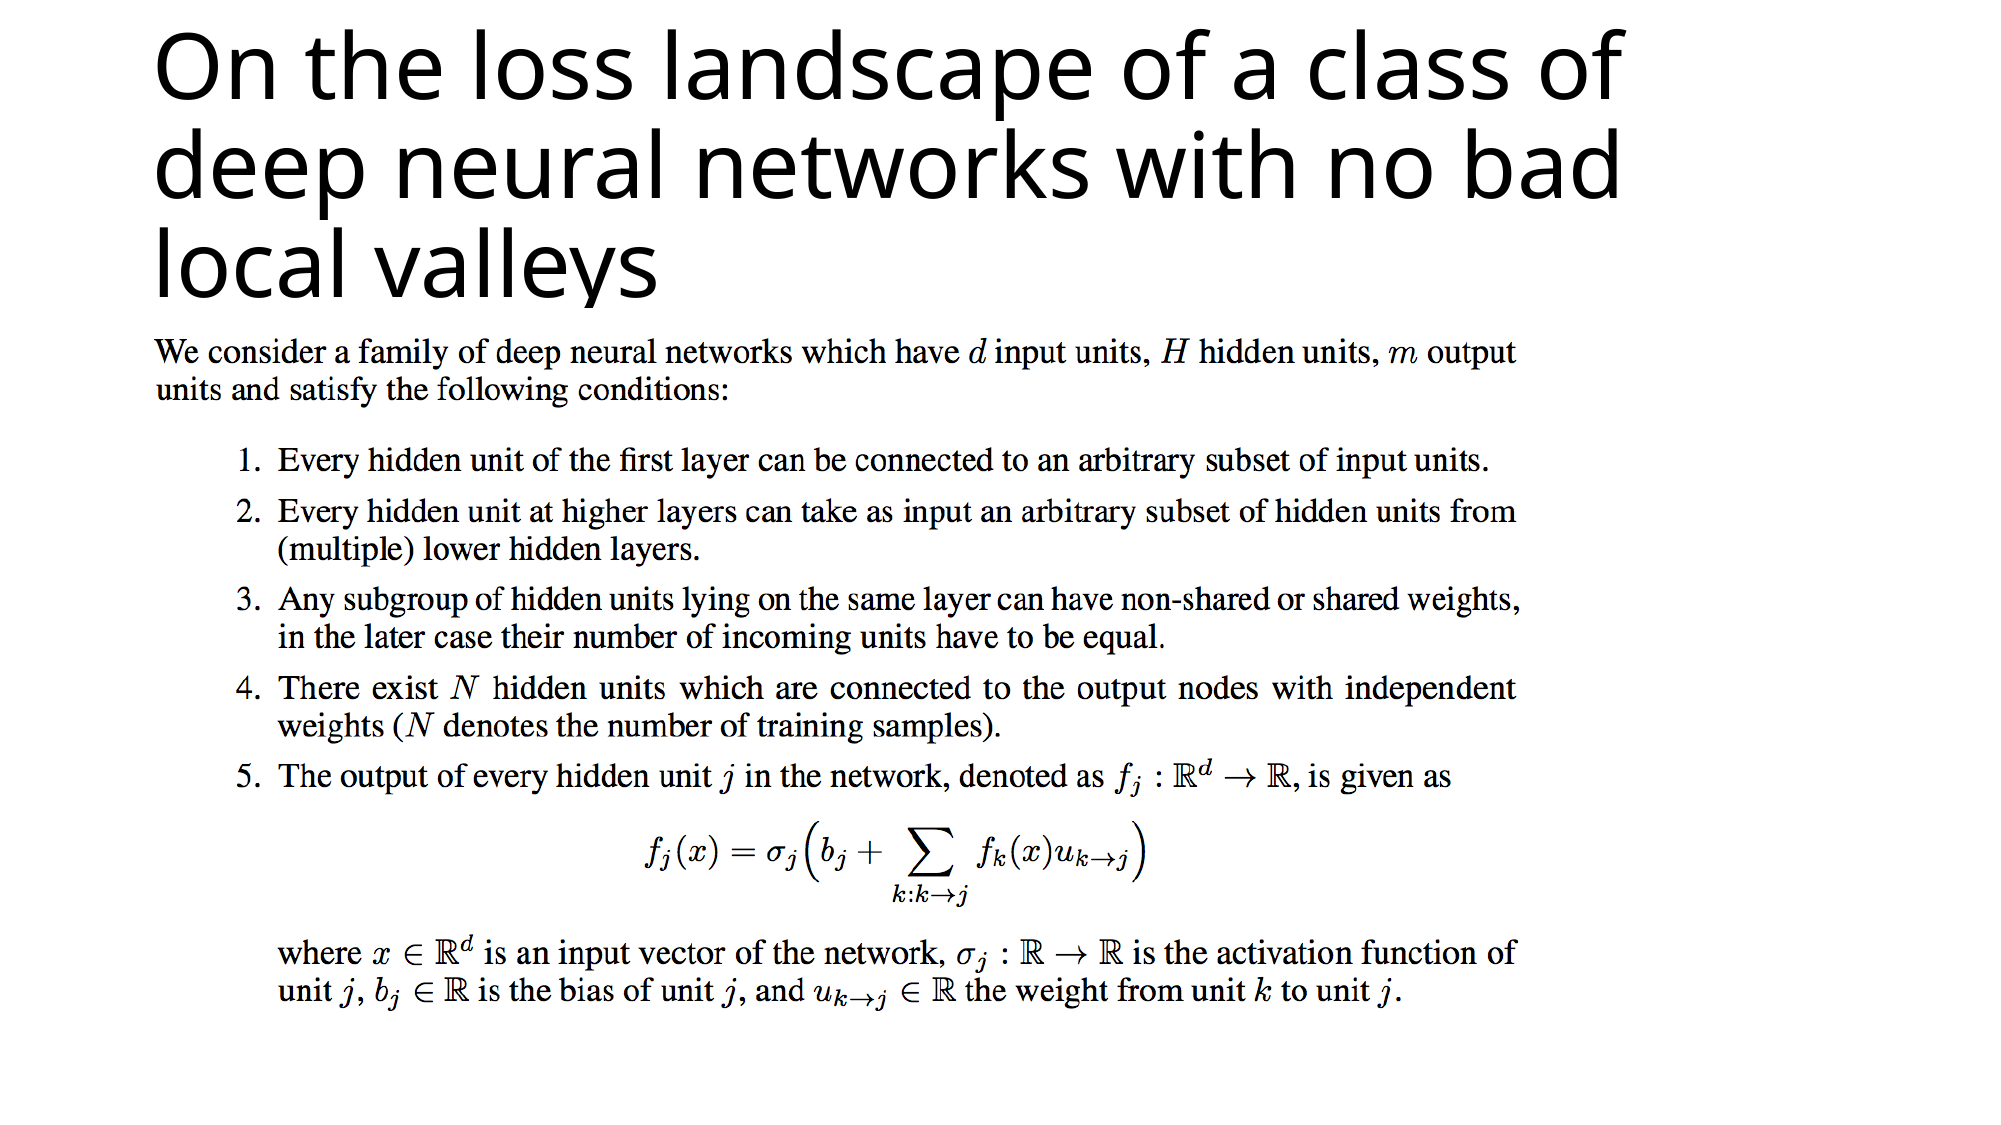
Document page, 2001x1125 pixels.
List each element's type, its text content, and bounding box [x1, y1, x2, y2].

title On the loss landscape of a class of deep neural networks with no bad local valleys [137, 59, 1863, 278]
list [137, 308, 1550, 1023]
